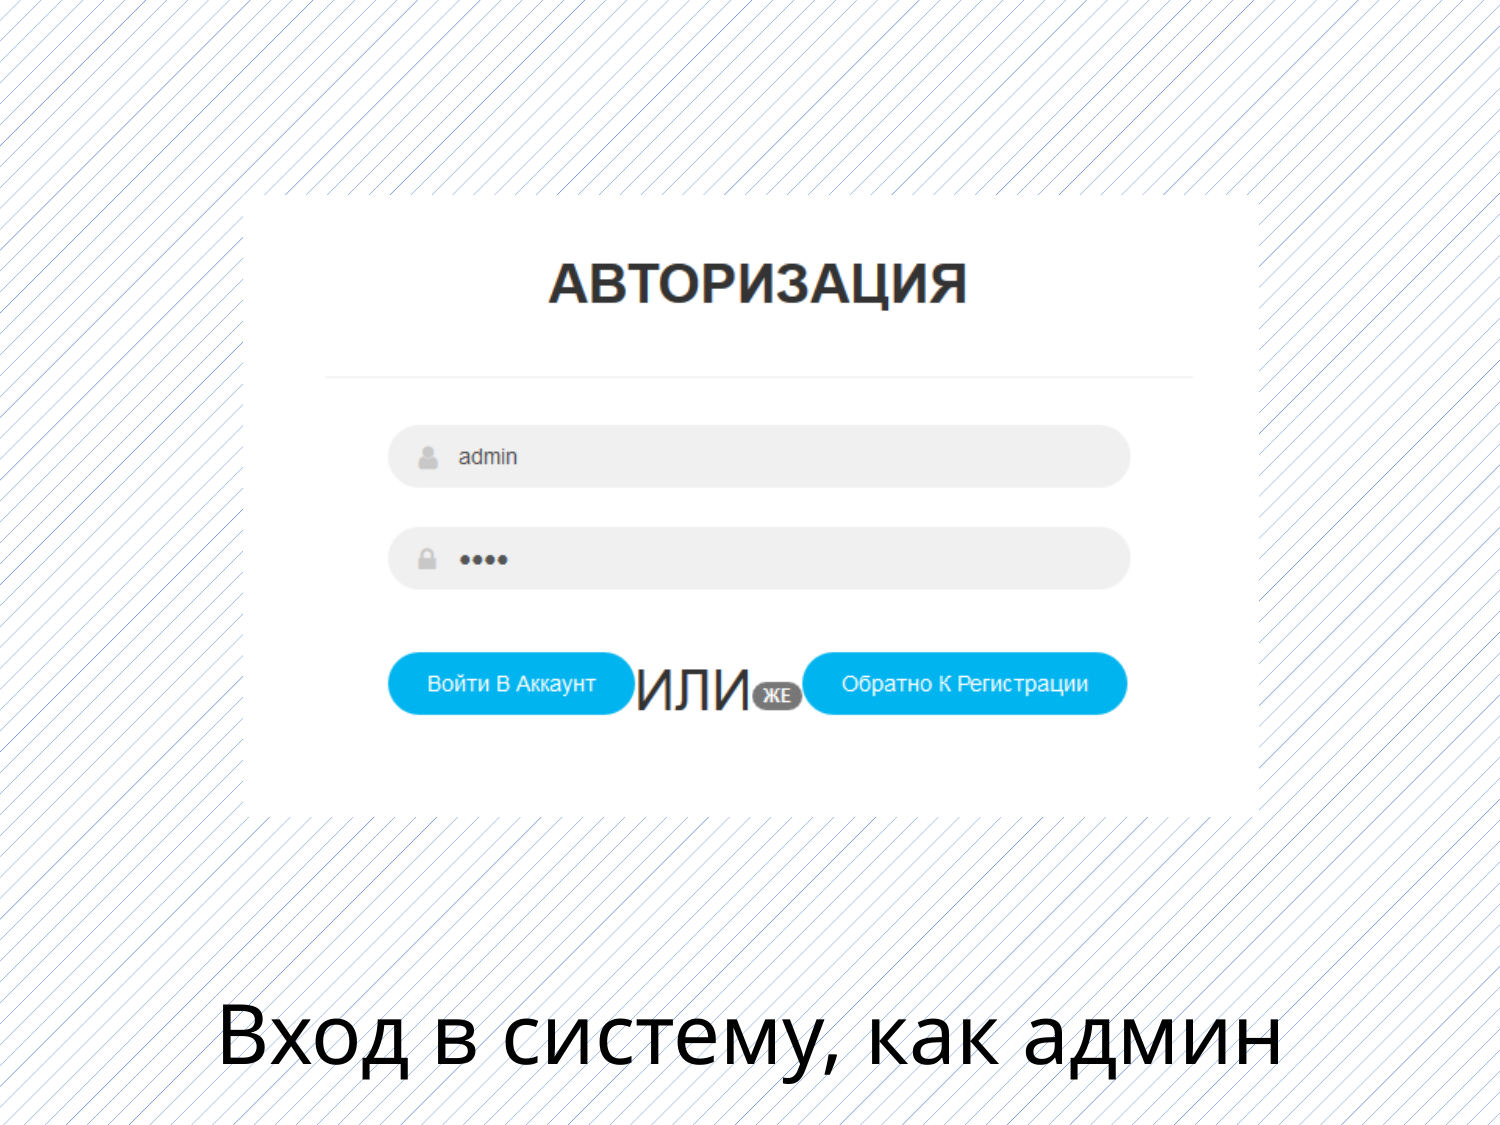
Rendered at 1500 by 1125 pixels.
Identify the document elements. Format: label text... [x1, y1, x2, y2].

picture [243, 195, 1259, 817]
text_box Вход в систему, как админ [104, 928, 1398, 1125]
